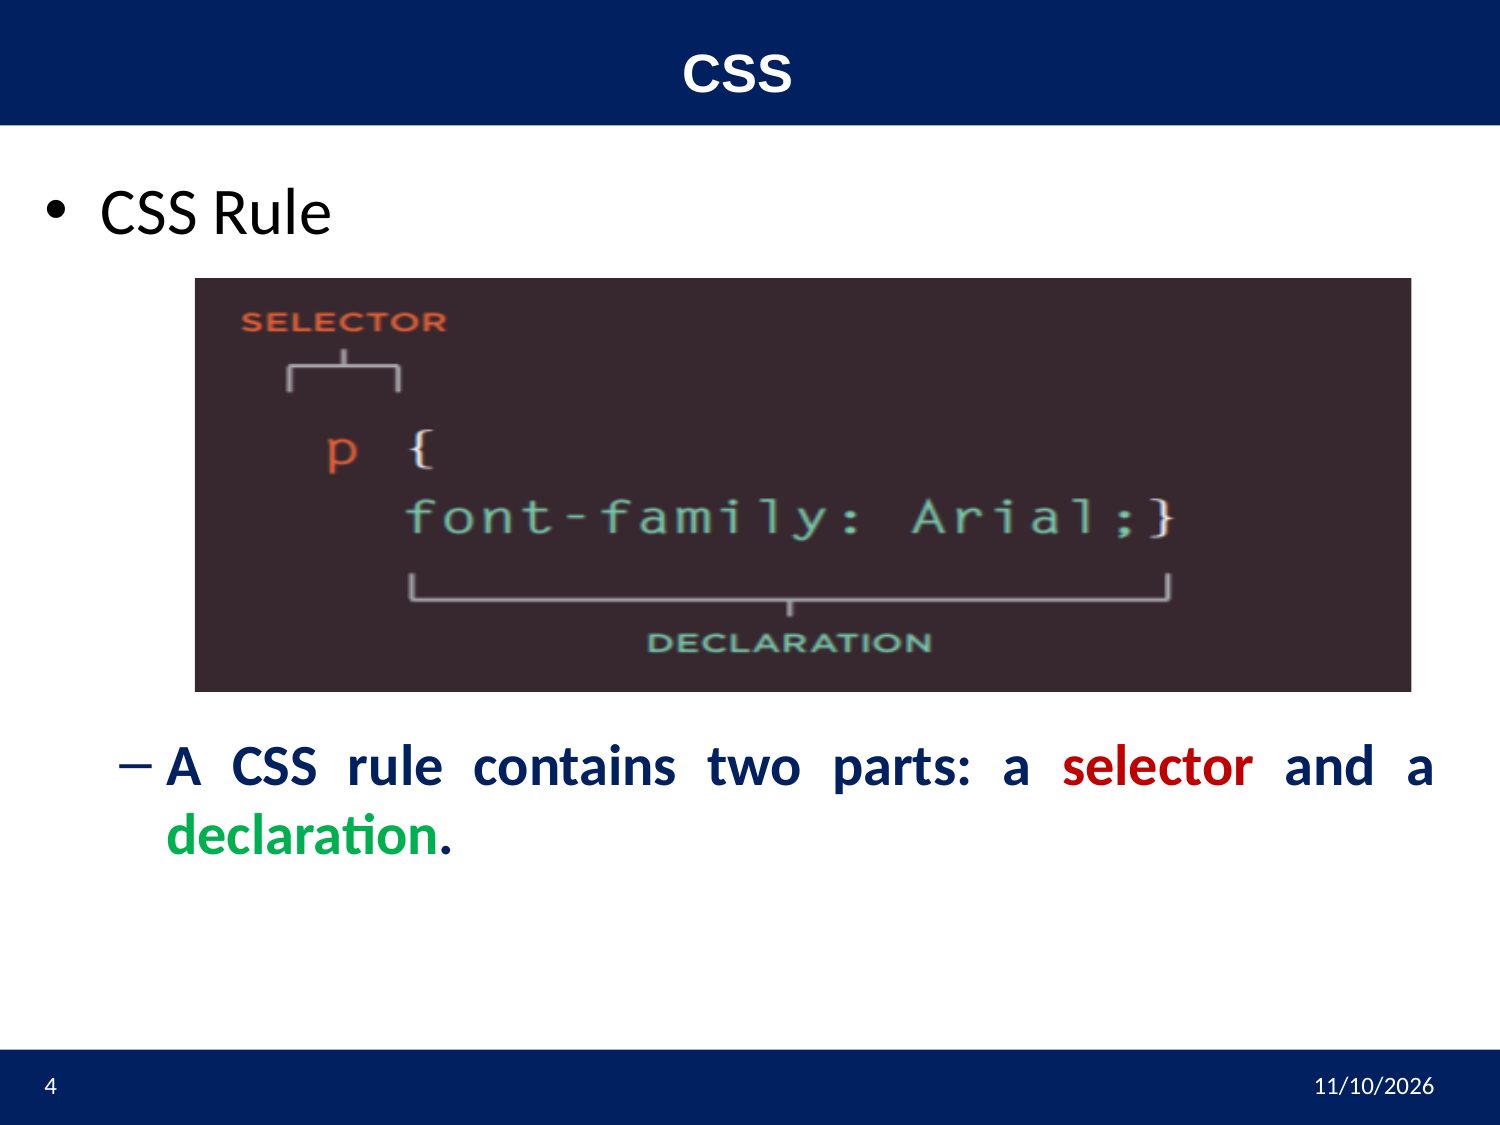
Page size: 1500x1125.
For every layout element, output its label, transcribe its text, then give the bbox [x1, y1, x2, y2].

title CSS [29, 30, 1447, 111]
picture [194, 278, 1412, 692]
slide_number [1100, 1054, 1451, 1115]
list CSS Rule A CSS rule contains two parts: a selector and a declaration. [29, 160, 1450, 1035]
slide_number 4 [29, 1054, 380, 1115]
